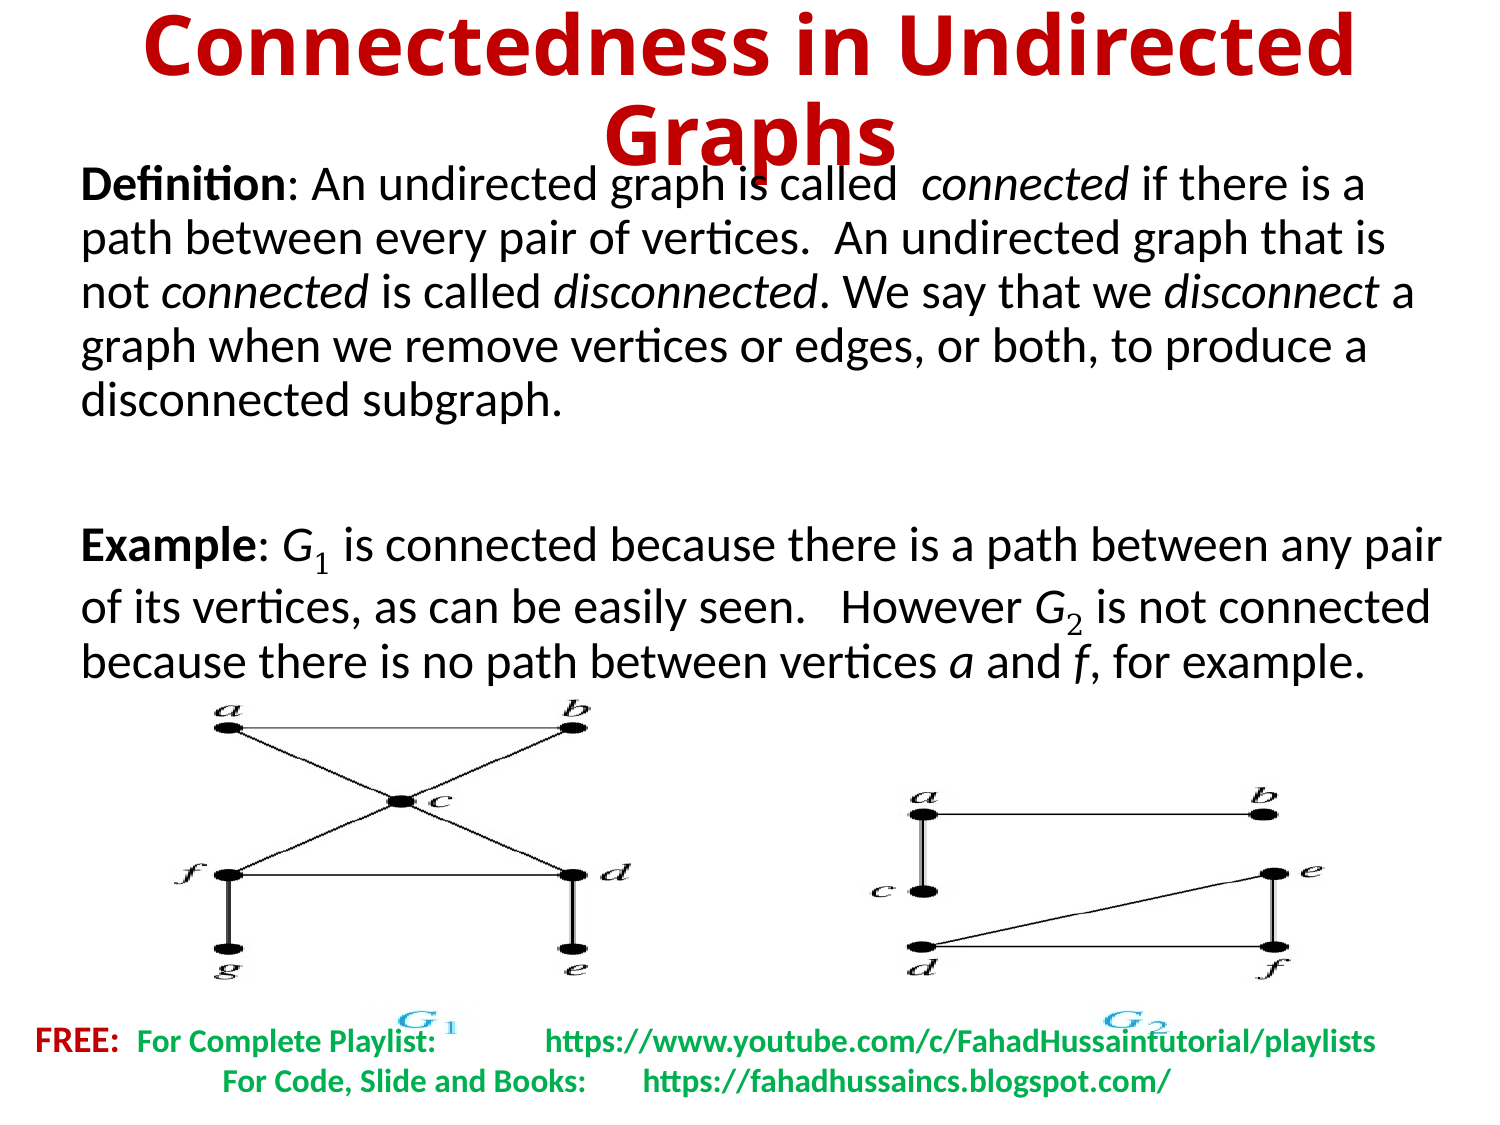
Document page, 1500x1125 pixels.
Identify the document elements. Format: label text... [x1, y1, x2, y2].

picture [174, 696, 1325, 1038]
text_box FREE: For Complete Playlist: https://www.youtube.com/c/FahadHussaintutorial/playlists For Code, Slide and Books: https://fahadhussaincs.blogspot.com/ [20, 1007, 1480, 1107]
title Connectedness in Undirected Graphs [75, 37, 1425, 149]
list Definition: An undirected graph is called connected if there is a path between every pair of vertices. An undirected graph that is not connected is called disconnected. We say that we disconnect a graph when we remove vertices or edges, or both, to produce a disconnected subgraph. Example: G1 is connected because there is a path between any pair of its vertices, as can be easily seen. However G2 is not connected because there is no path between vertices a and f, for example. [37, 149, 1463, 1007]
